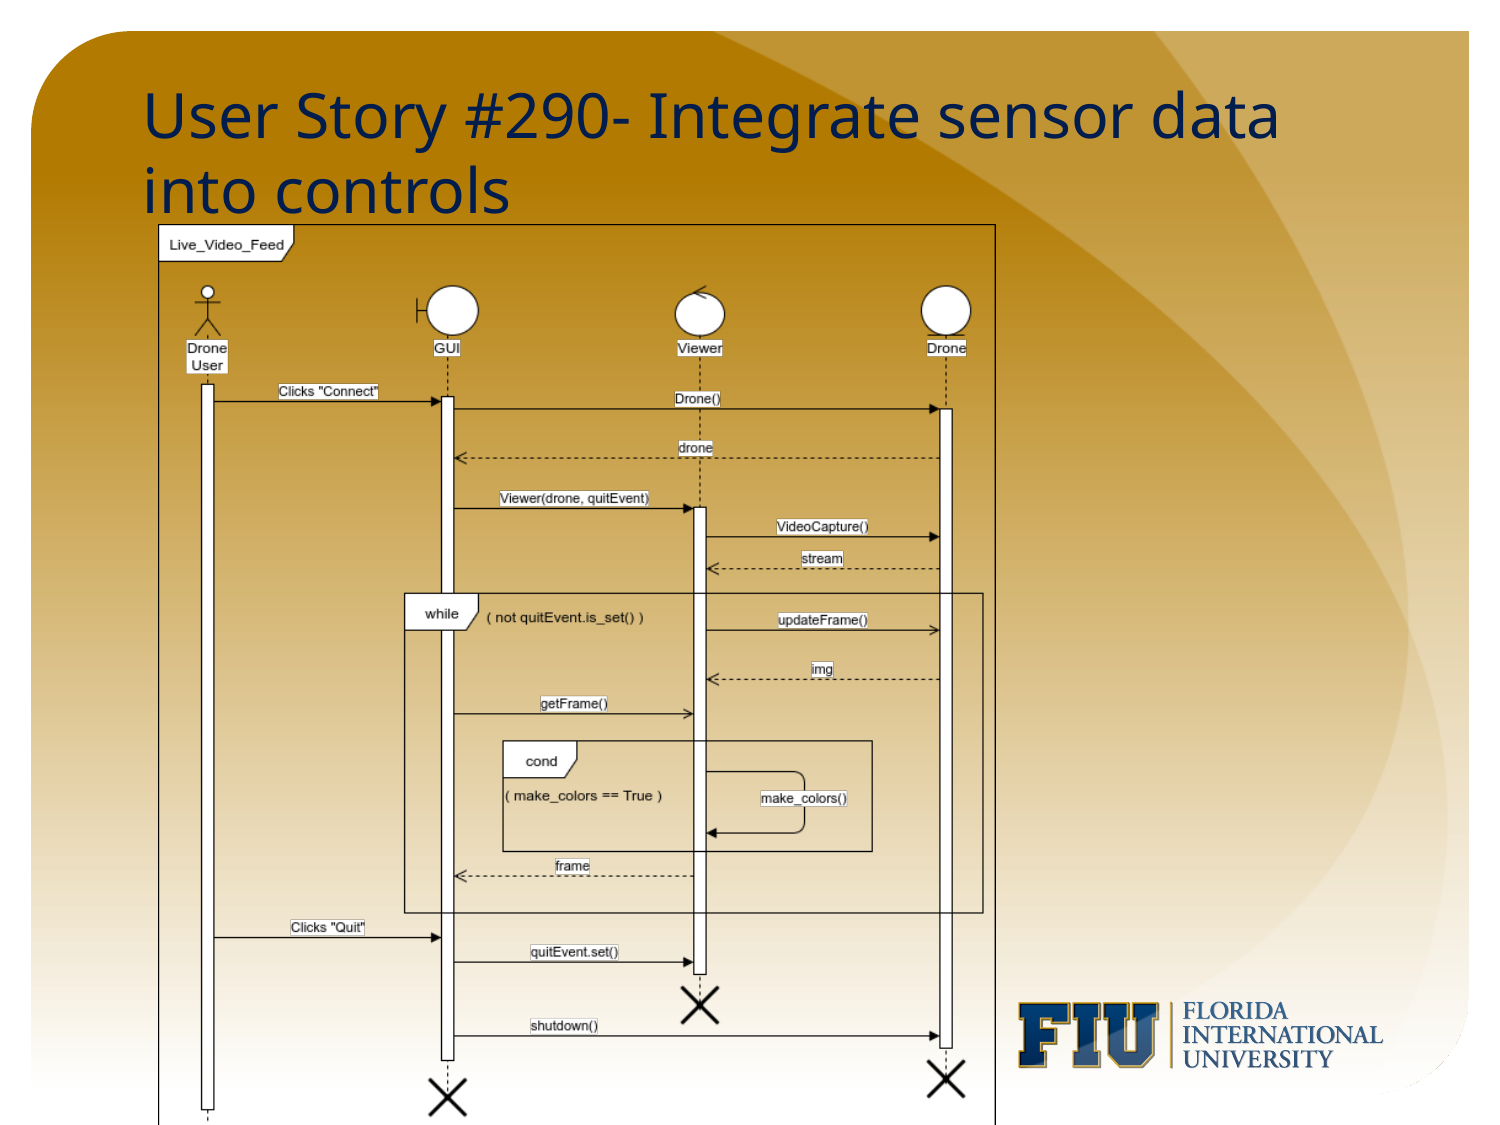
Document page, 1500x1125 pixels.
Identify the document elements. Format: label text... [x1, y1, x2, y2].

title User Story #290- Integrate sensor data into controls [127, 62, 1372, 234]
picture [24, 30, 1473, 1125]
